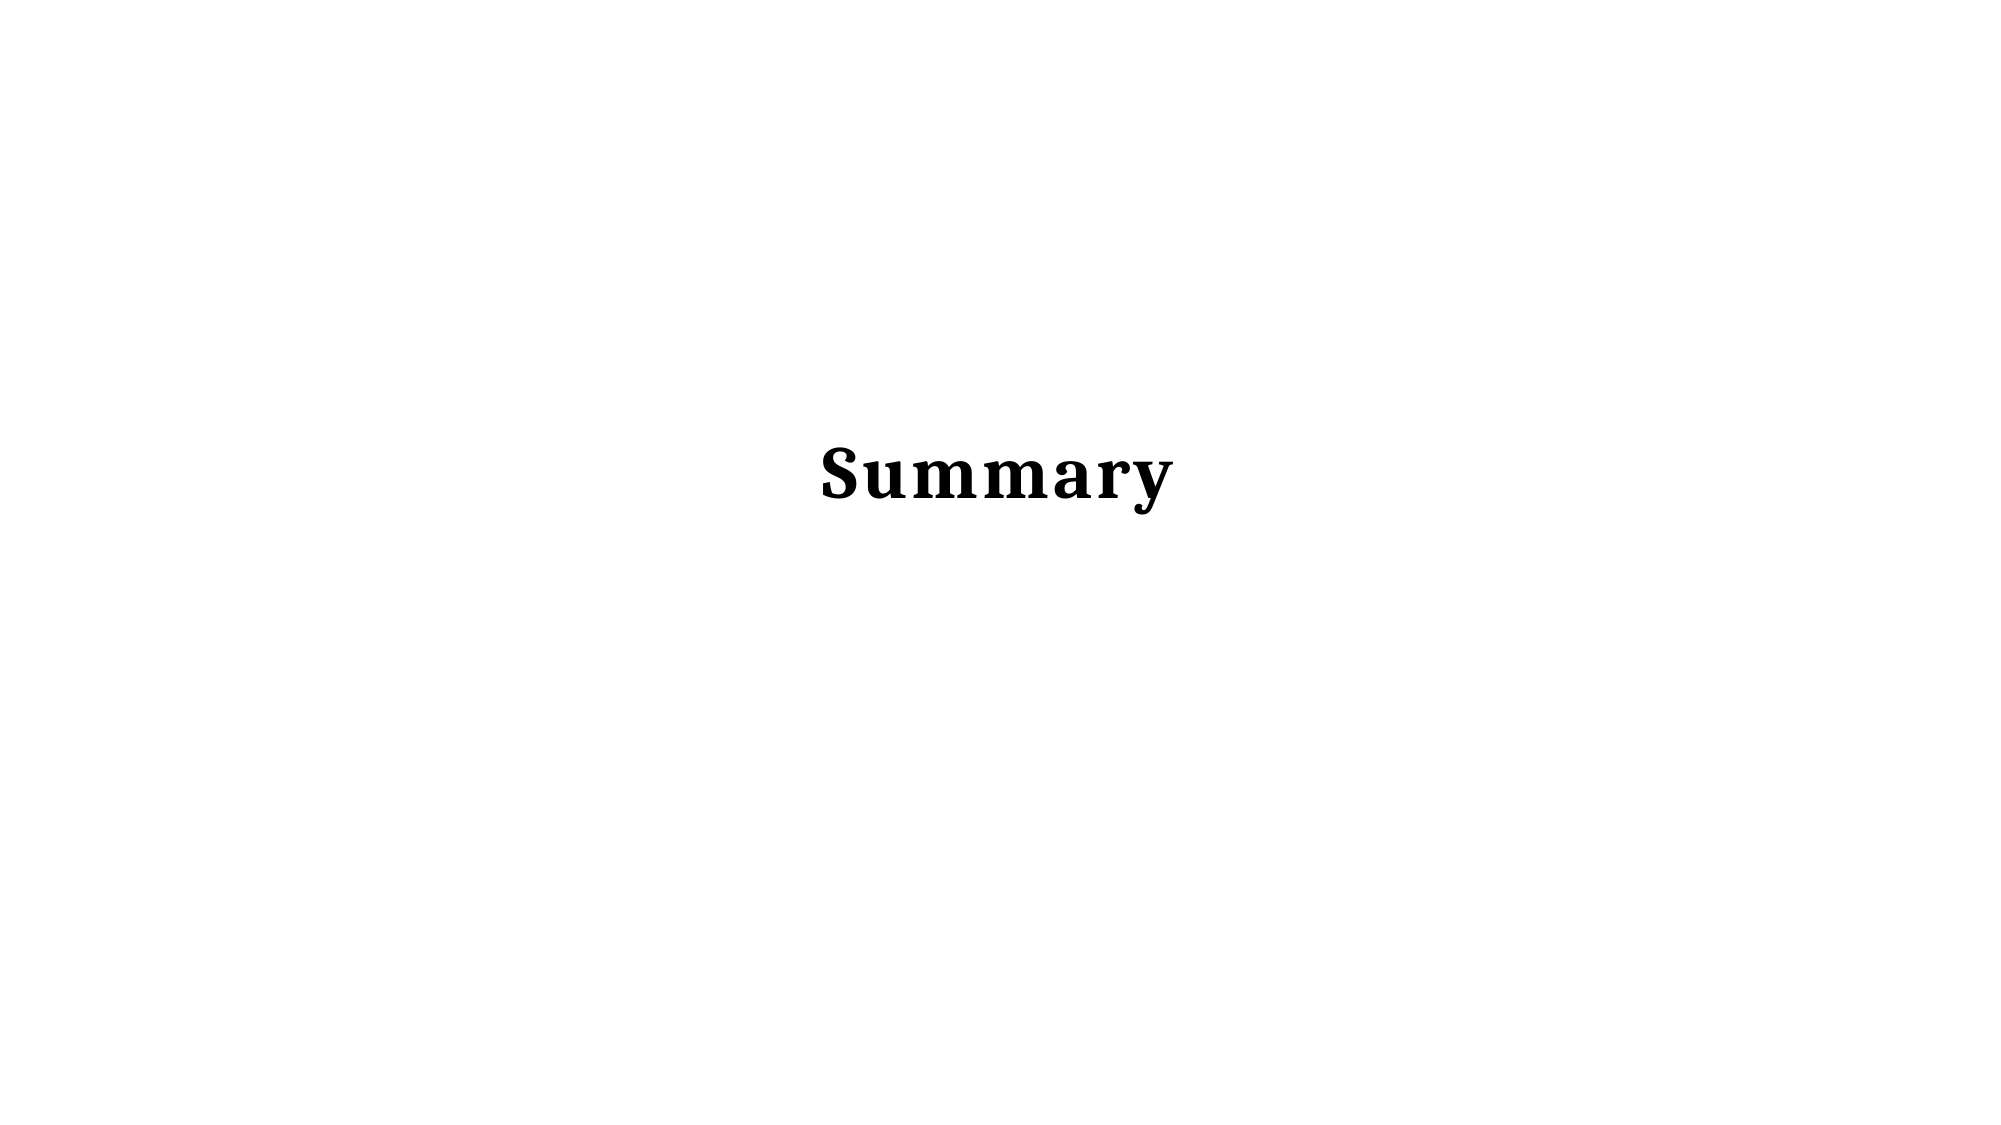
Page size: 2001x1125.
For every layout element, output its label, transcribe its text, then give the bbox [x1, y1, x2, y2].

title Summary [820, 421, 1186, 612]
